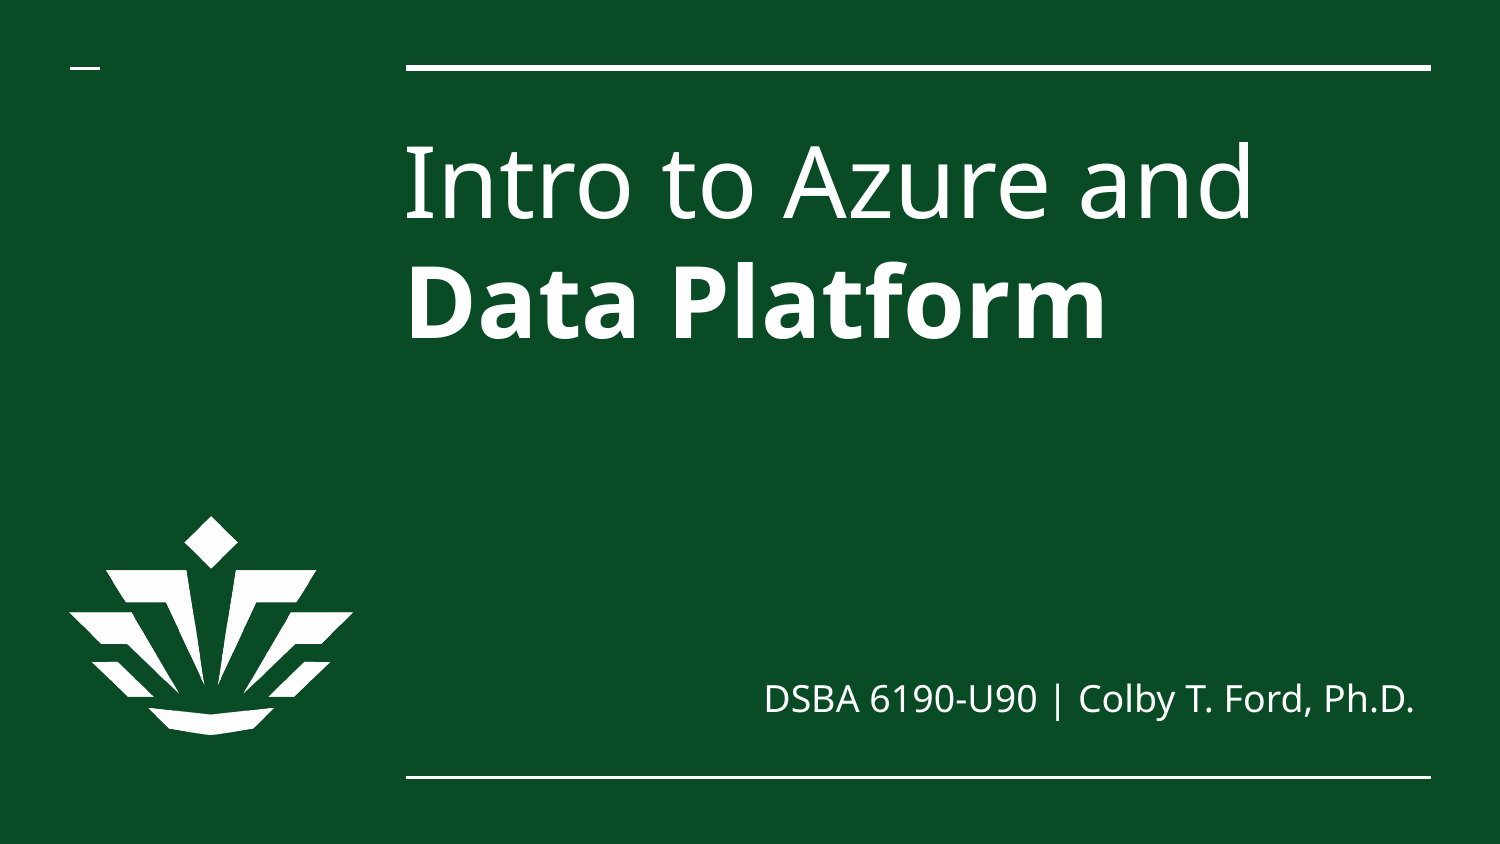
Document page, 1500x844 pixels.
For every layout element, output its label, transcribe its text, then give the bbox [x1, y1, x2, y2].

subtitle DSBA 6190-U90 | Colby T. Ford, Ph.D. [392, 531, 1431, 735]
picture [68, 516, 353, 736]
title Intro to Azure and Data Platform [389, 103, 1428, 357]
